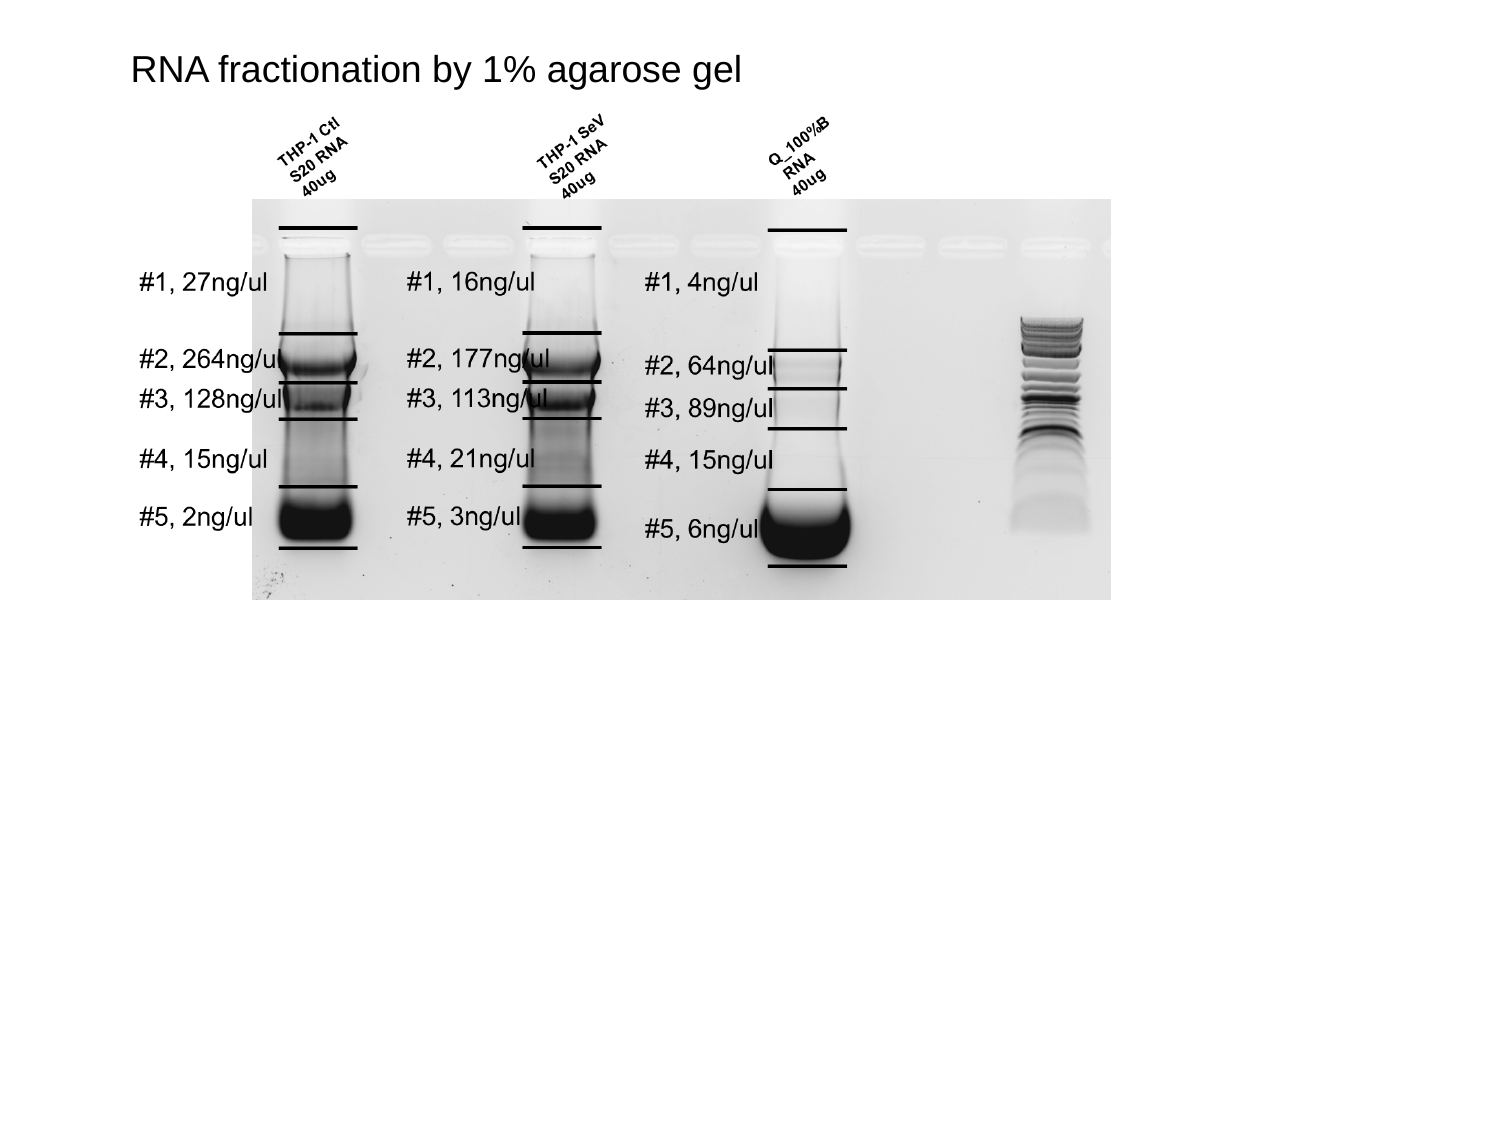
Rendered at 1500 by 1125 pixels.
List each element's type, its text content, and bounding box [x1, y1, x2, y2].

text_box RNA fractionation by 1% agarose gel [115, 37, 758, 98]
picture [123, 99, 1111, 600]
